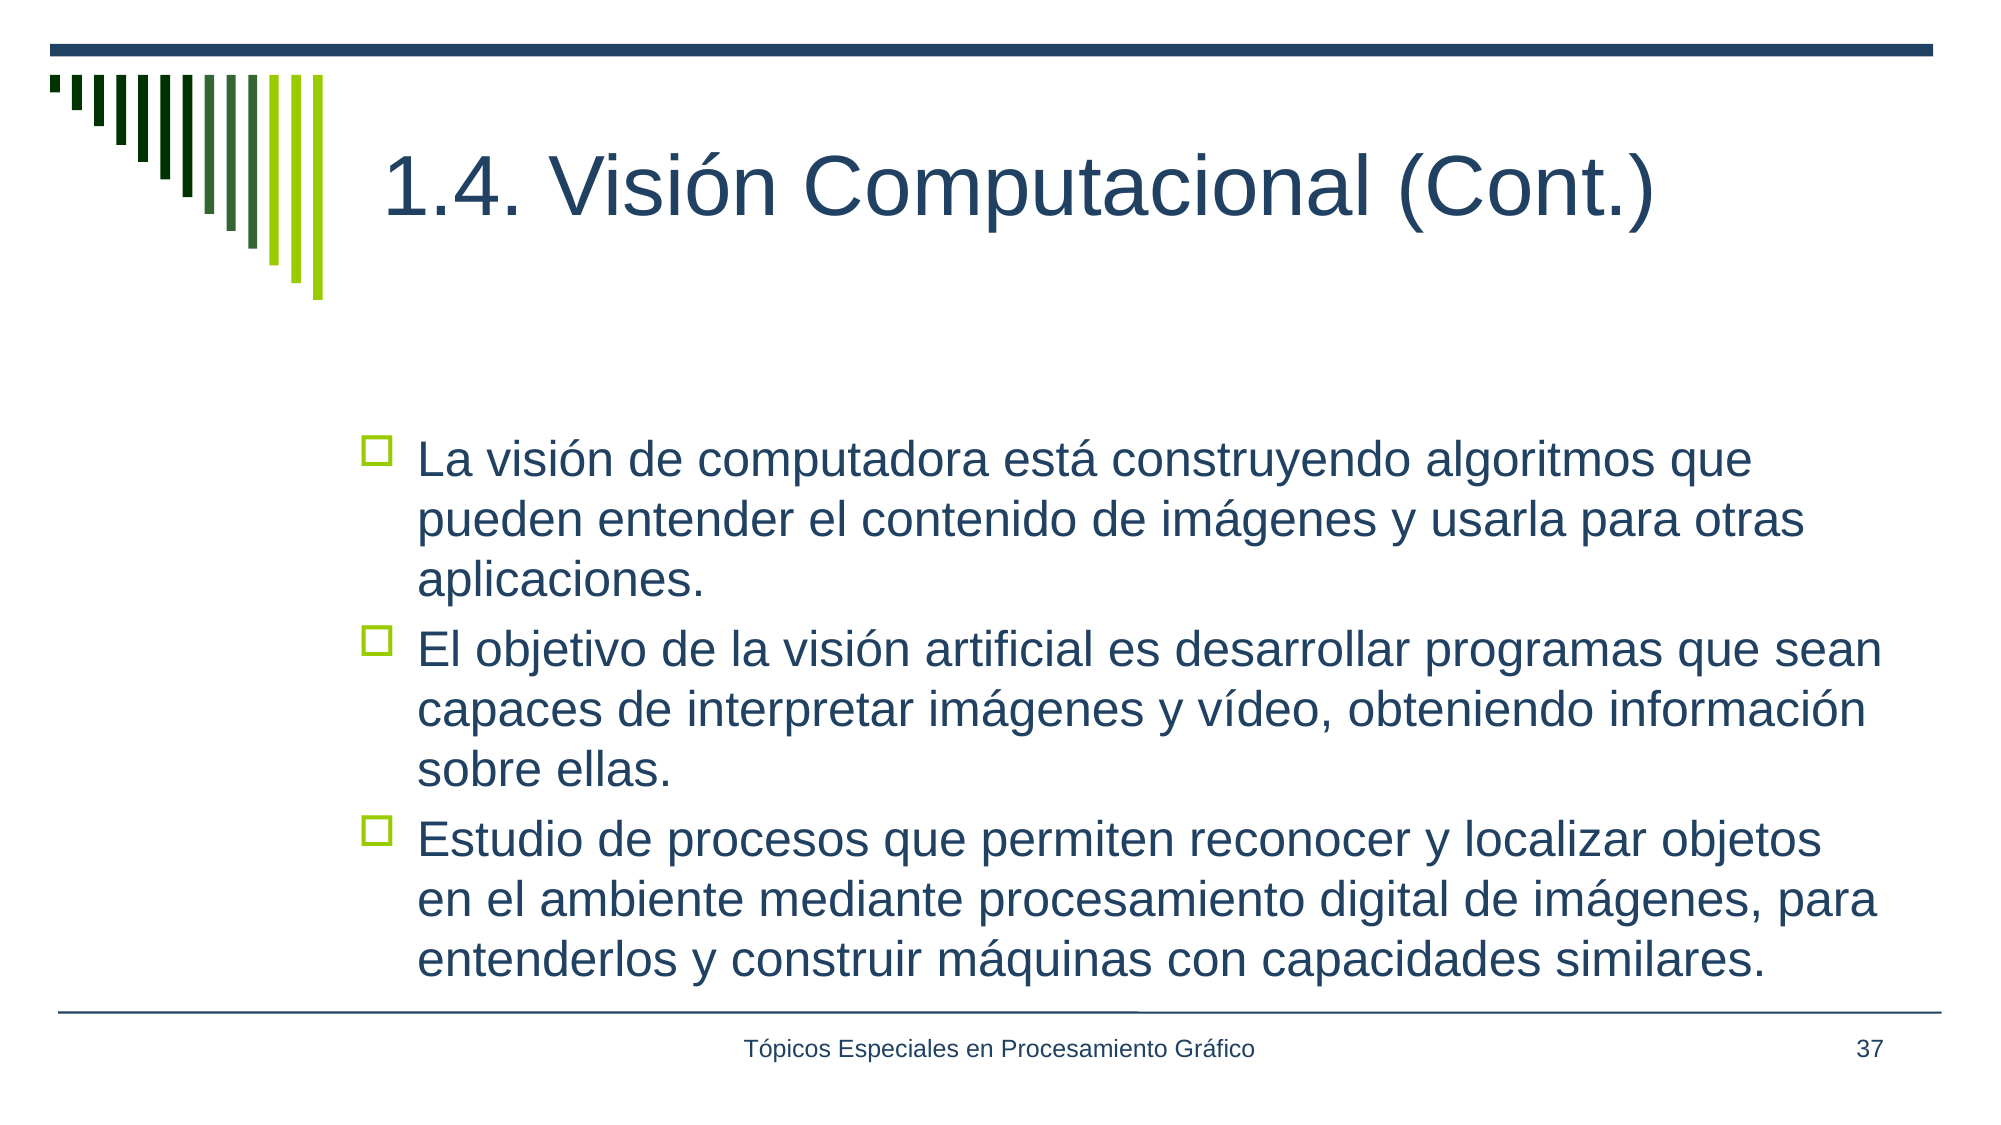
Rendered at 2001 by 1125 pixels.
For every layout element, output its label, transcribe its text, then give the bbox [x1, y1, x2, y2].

title 1.4. Visión Computacional (Cont.) [366, 74, 1901, 288]
footer Tópicos Especiales en Procesamiento Gráfico [683, 1024, 1317, 1101]
slide_number 37 [1433, 1024, 1901, 1101]
list La visión de computadora está construyendo algoritmos que pueden entender el contenido de imágenes y usarla para otras aplicaciones. El objetivo de la visión artificial es desarrollar programas que sean capaces de interpretar imágenes y vídeo, obteniendo información sobre ellas. Estudio de procesos que permiten reconocer y localizar objetos en el ambiente mediante procesamiento digital de imágenes, para entenderlos y construir máquinas con capacidades similares. [342, 418, 1901, 1006]
